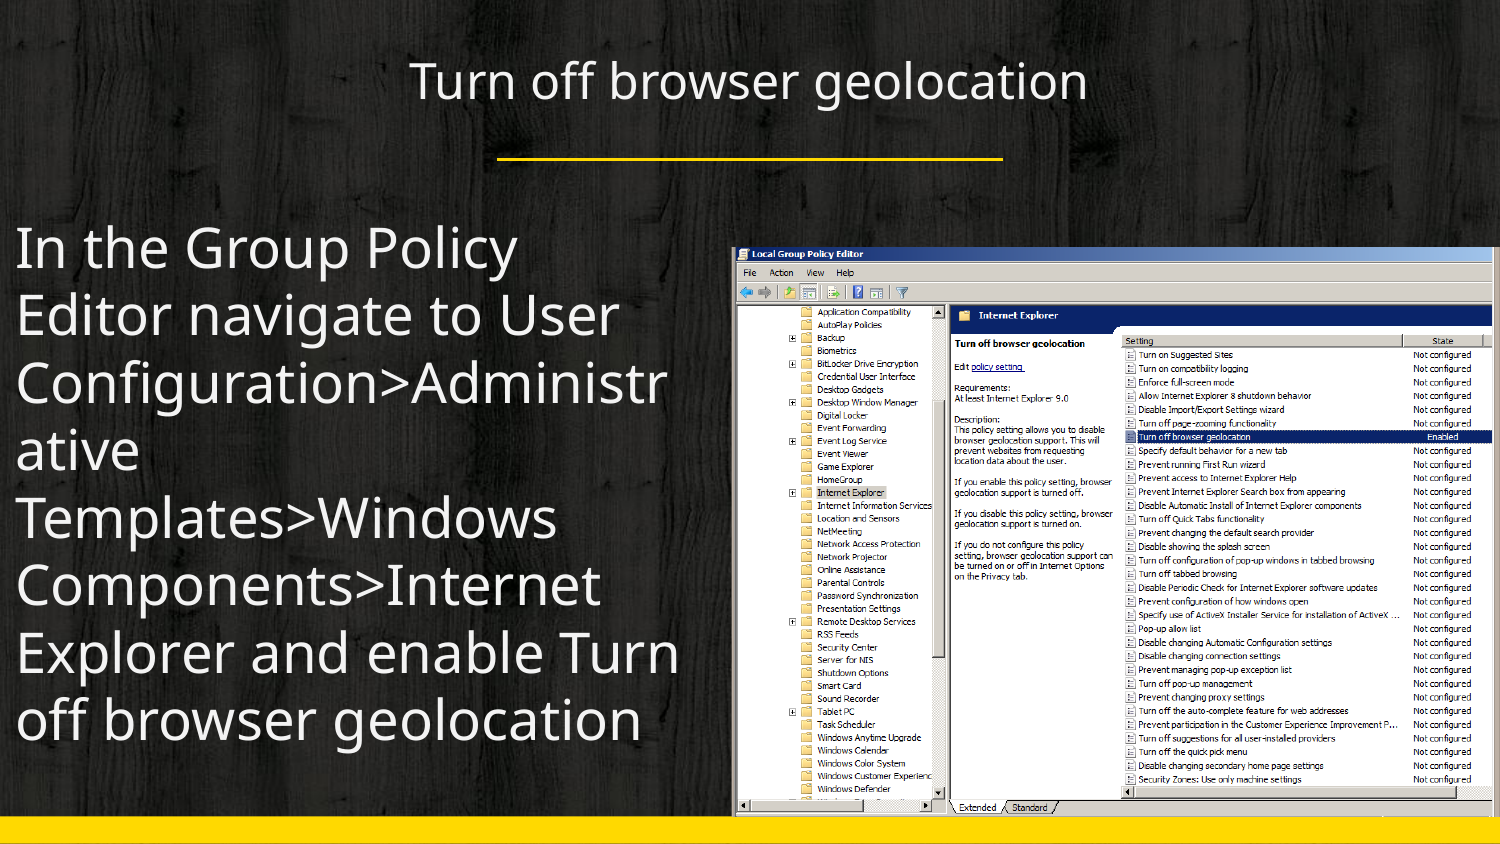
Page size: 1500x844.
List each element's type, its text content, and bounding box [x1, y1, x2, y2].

list In the Group Policy Editor navigate to User Configuration>Administrative Templates>Windows Components>Internet Explorer and enable Turn off browser geolocation [0, 196, 698, 792]
picture [0, 0, 1500, 817]
title Turn off browser geolocation [75, 0, 1425, 160]
